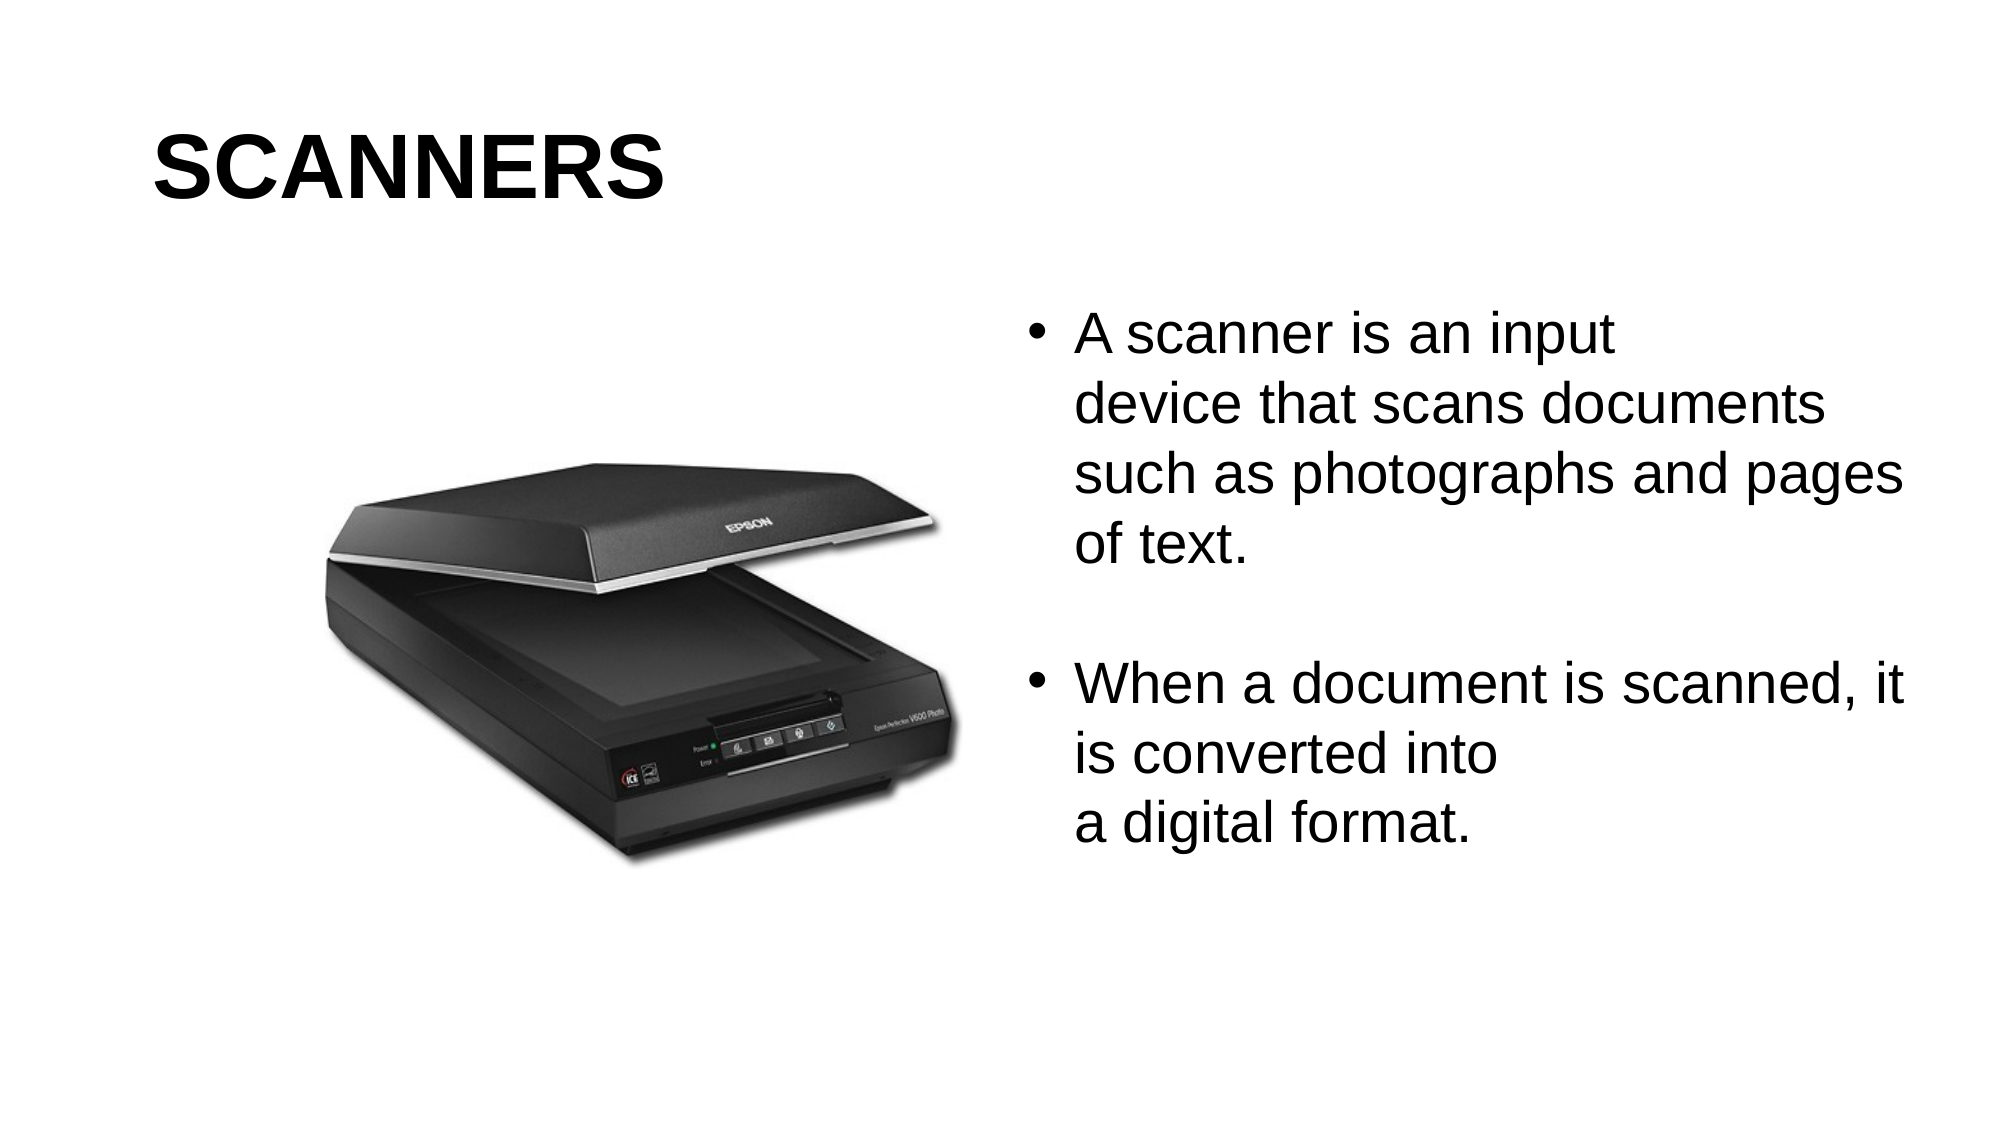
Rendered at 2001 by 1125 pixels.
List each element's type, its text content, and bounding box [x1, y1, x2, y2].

title SCANNERS [137, 59, 1863, 278]
text_box A scanner is an input device that scans documents such as photographs and pages of text. When a document is scanned, it is converted into a digital format. [1012, 287, 1923, 862]
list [324, 462, 963, 869]
